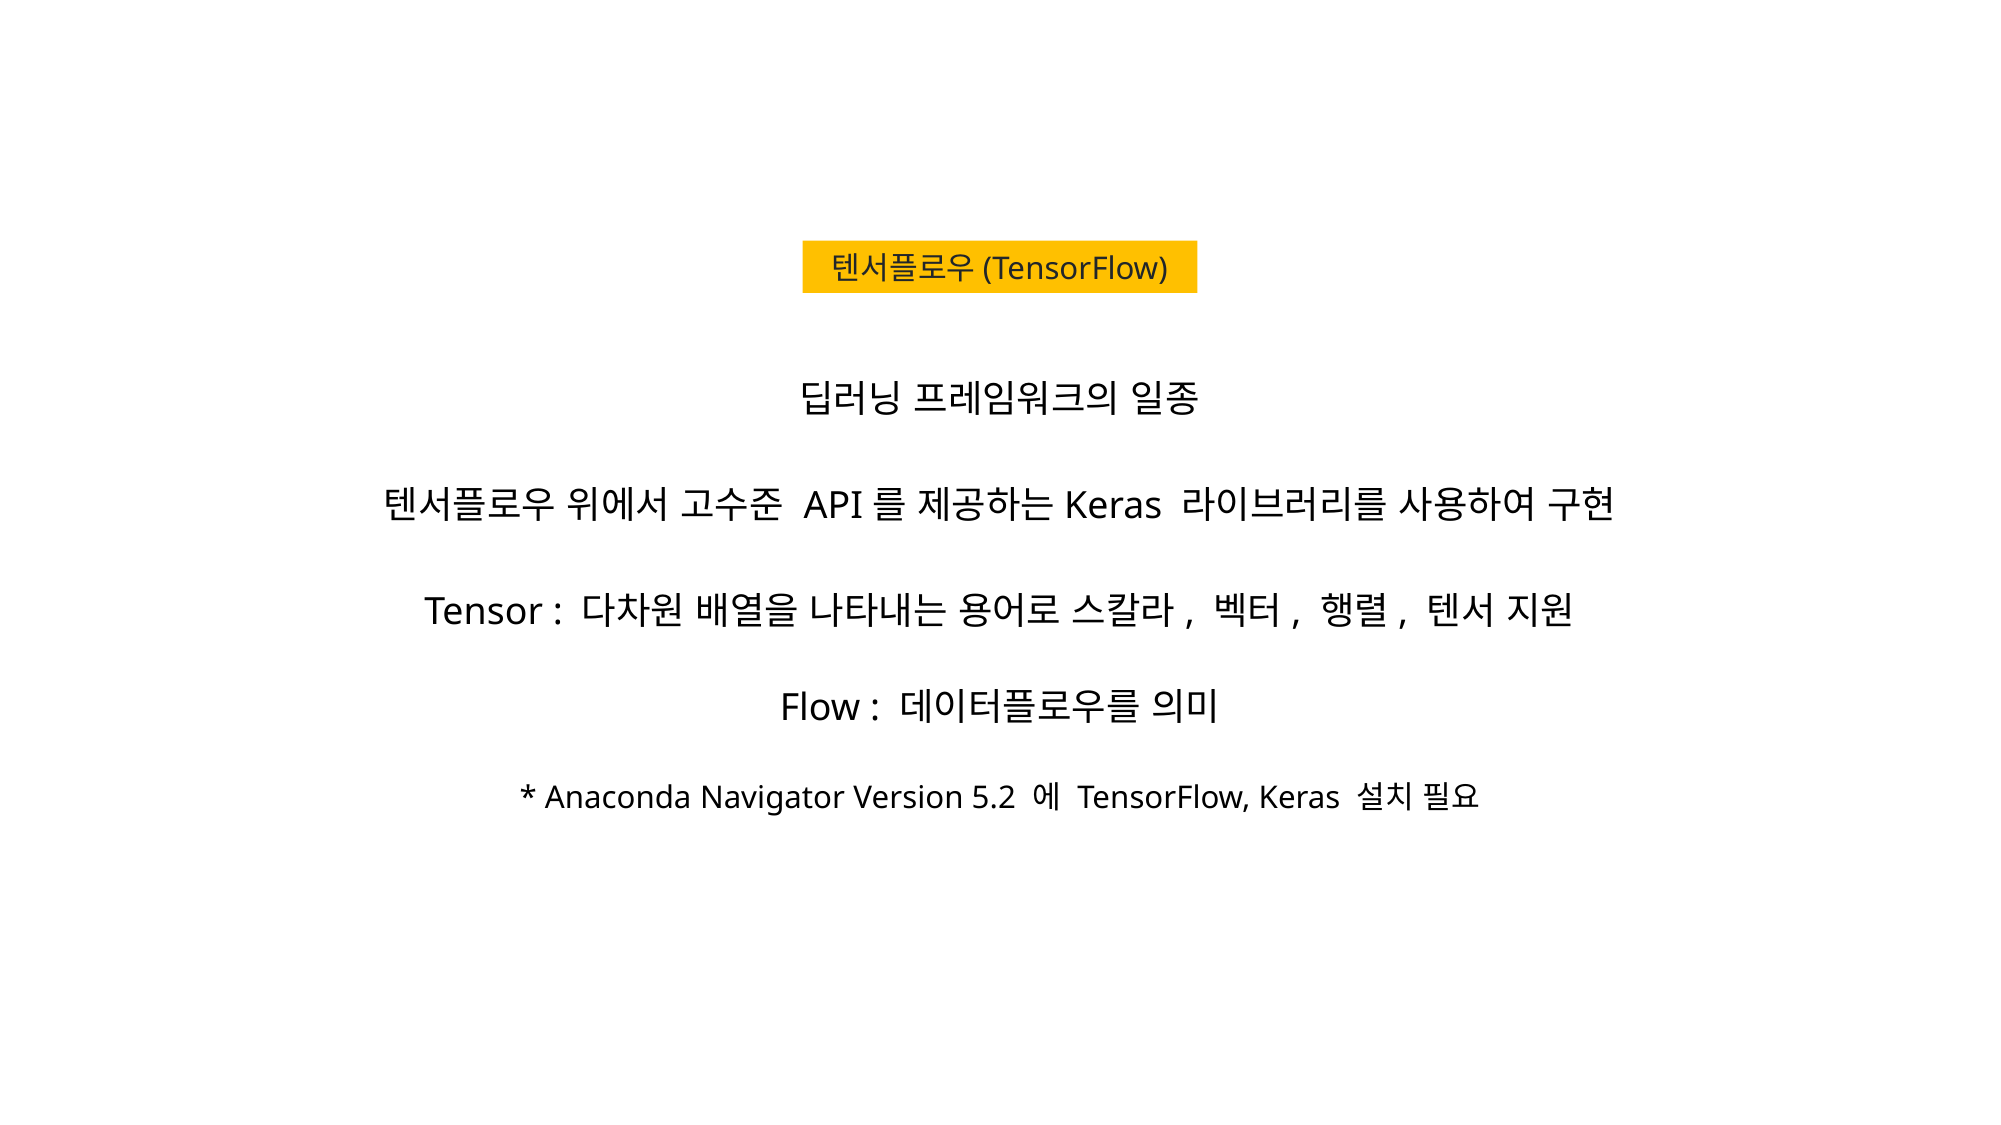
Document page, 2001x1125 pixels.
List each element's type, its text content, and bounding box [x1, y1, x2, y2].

text_box * Anaconda Navigator Version 5.2 에 TensorFlow, Keras 설치 필요 [504, 770, 1496, 823]
text_box Flow : 데이터플로우를 의미 [765, 675, 1235, 735]
text_box 딥러닝 프레임워크의 일종 [784, 367, 1215, 428]
text_box 텐서플로우 위에서 고수준 API를 제공하는Keras 라이브러리를 사용하여 구현 [368, 473, 1631, 534]
text_box 텐서플로우(TensorFlow) [802, 240, 1198, 293]
text_box Tensor : 다차원 배열을 나타내는 용어로 스칼라, 벡터, 행렬, 텐서 지원 [409, 580, 1591, 640]
